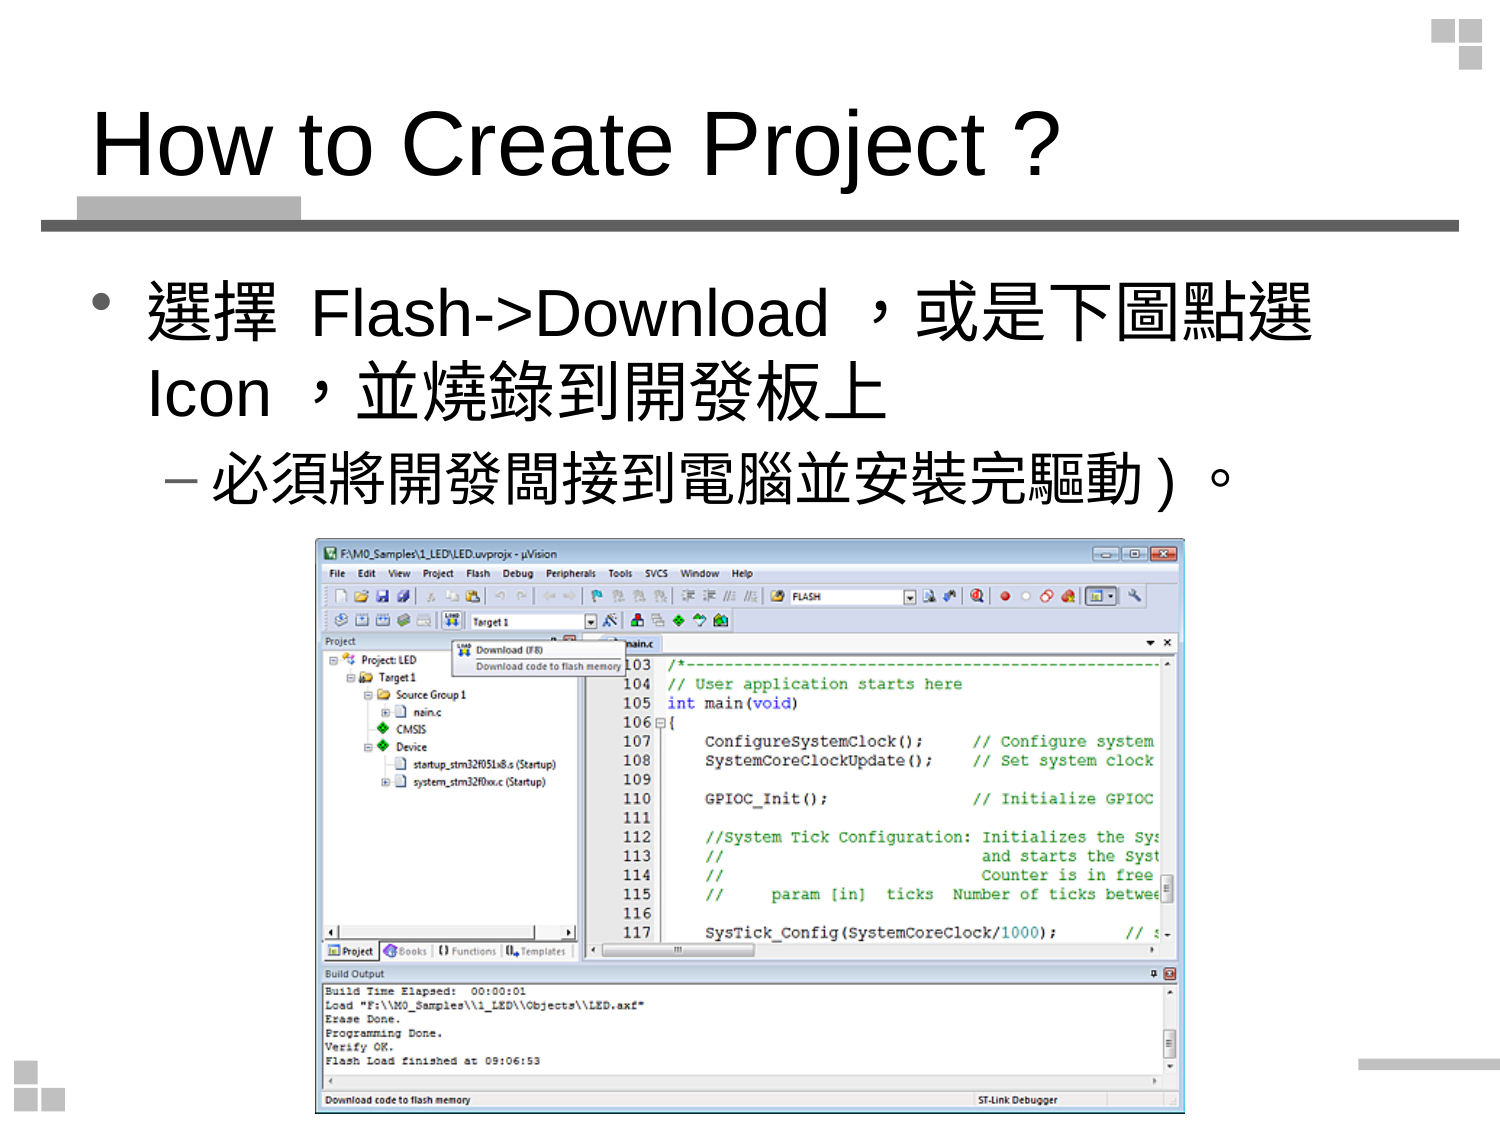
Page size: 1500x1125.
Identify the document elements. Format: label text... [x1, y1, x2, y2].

list 選擇 Flash->Download，或是下圖點選Icon，並燒錄到開發板上 必須將開發闆接到電腦並安裝完驅動)。 [75, 262, 1425, 1005]
title How to Create Project ? [75, 45, 1425, 233]
picture [315, 538, 1185, 1114]
